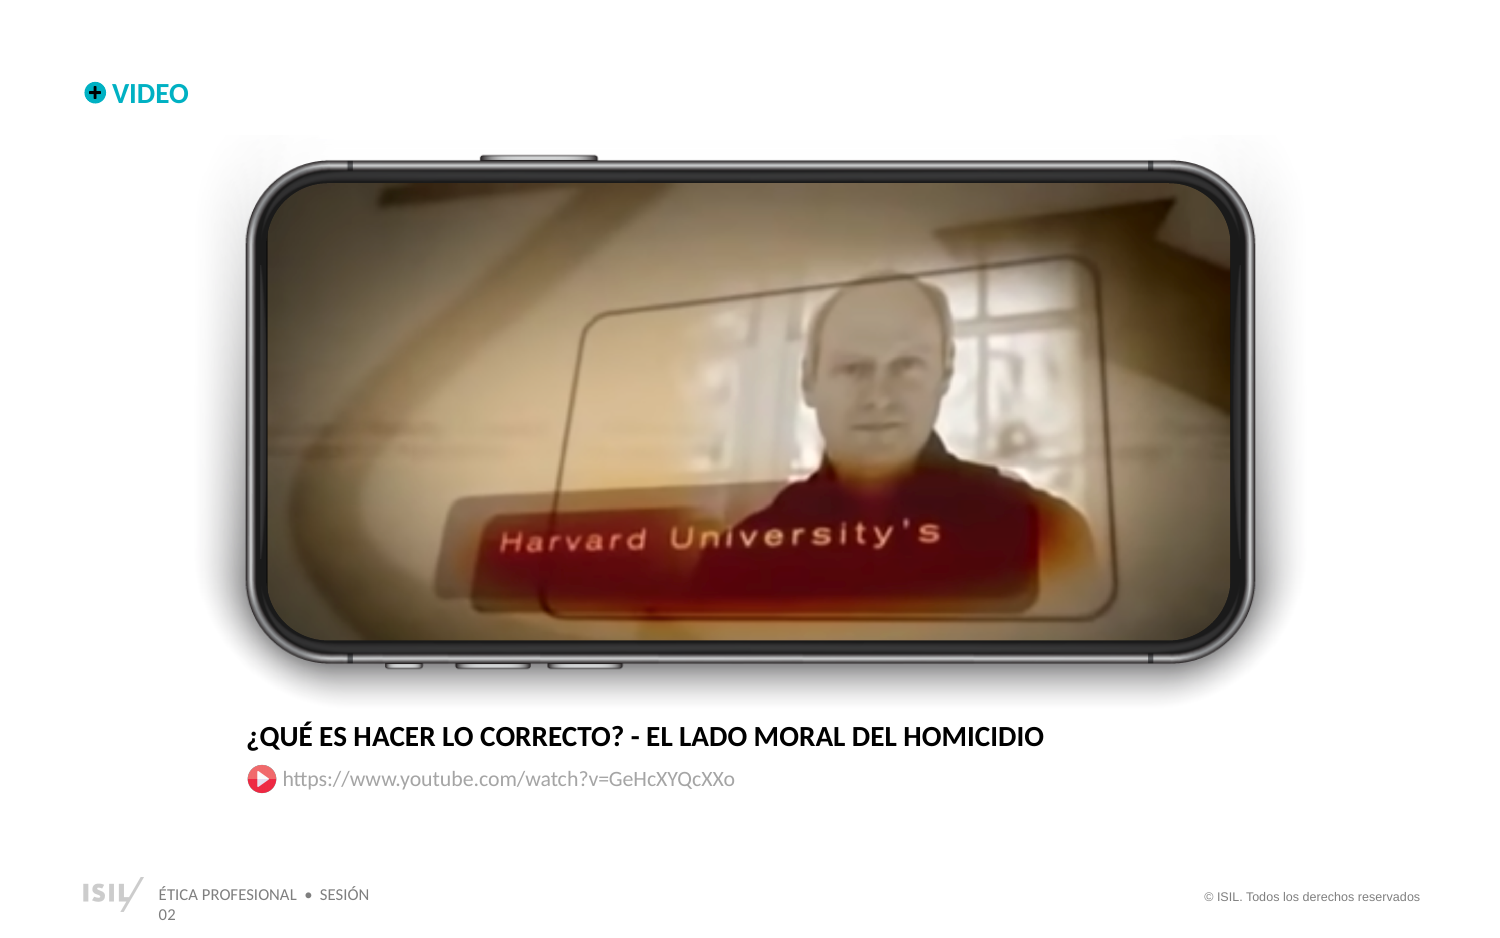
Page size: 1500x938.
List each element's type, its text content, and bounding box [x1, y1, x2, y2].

text_box ¿QUÉ ES HACER LO CORRECTO? - EL LADO MORAL DEL HOMICIDIO https://www.youtube.com/watch?v=GeHcXYQcXXo [282, 772, 1231, 791]
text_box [84, 81, 107, 104]
text_box VIDEO [112, 78, 202, 111]
picture [126, 135, 1376, 794]
